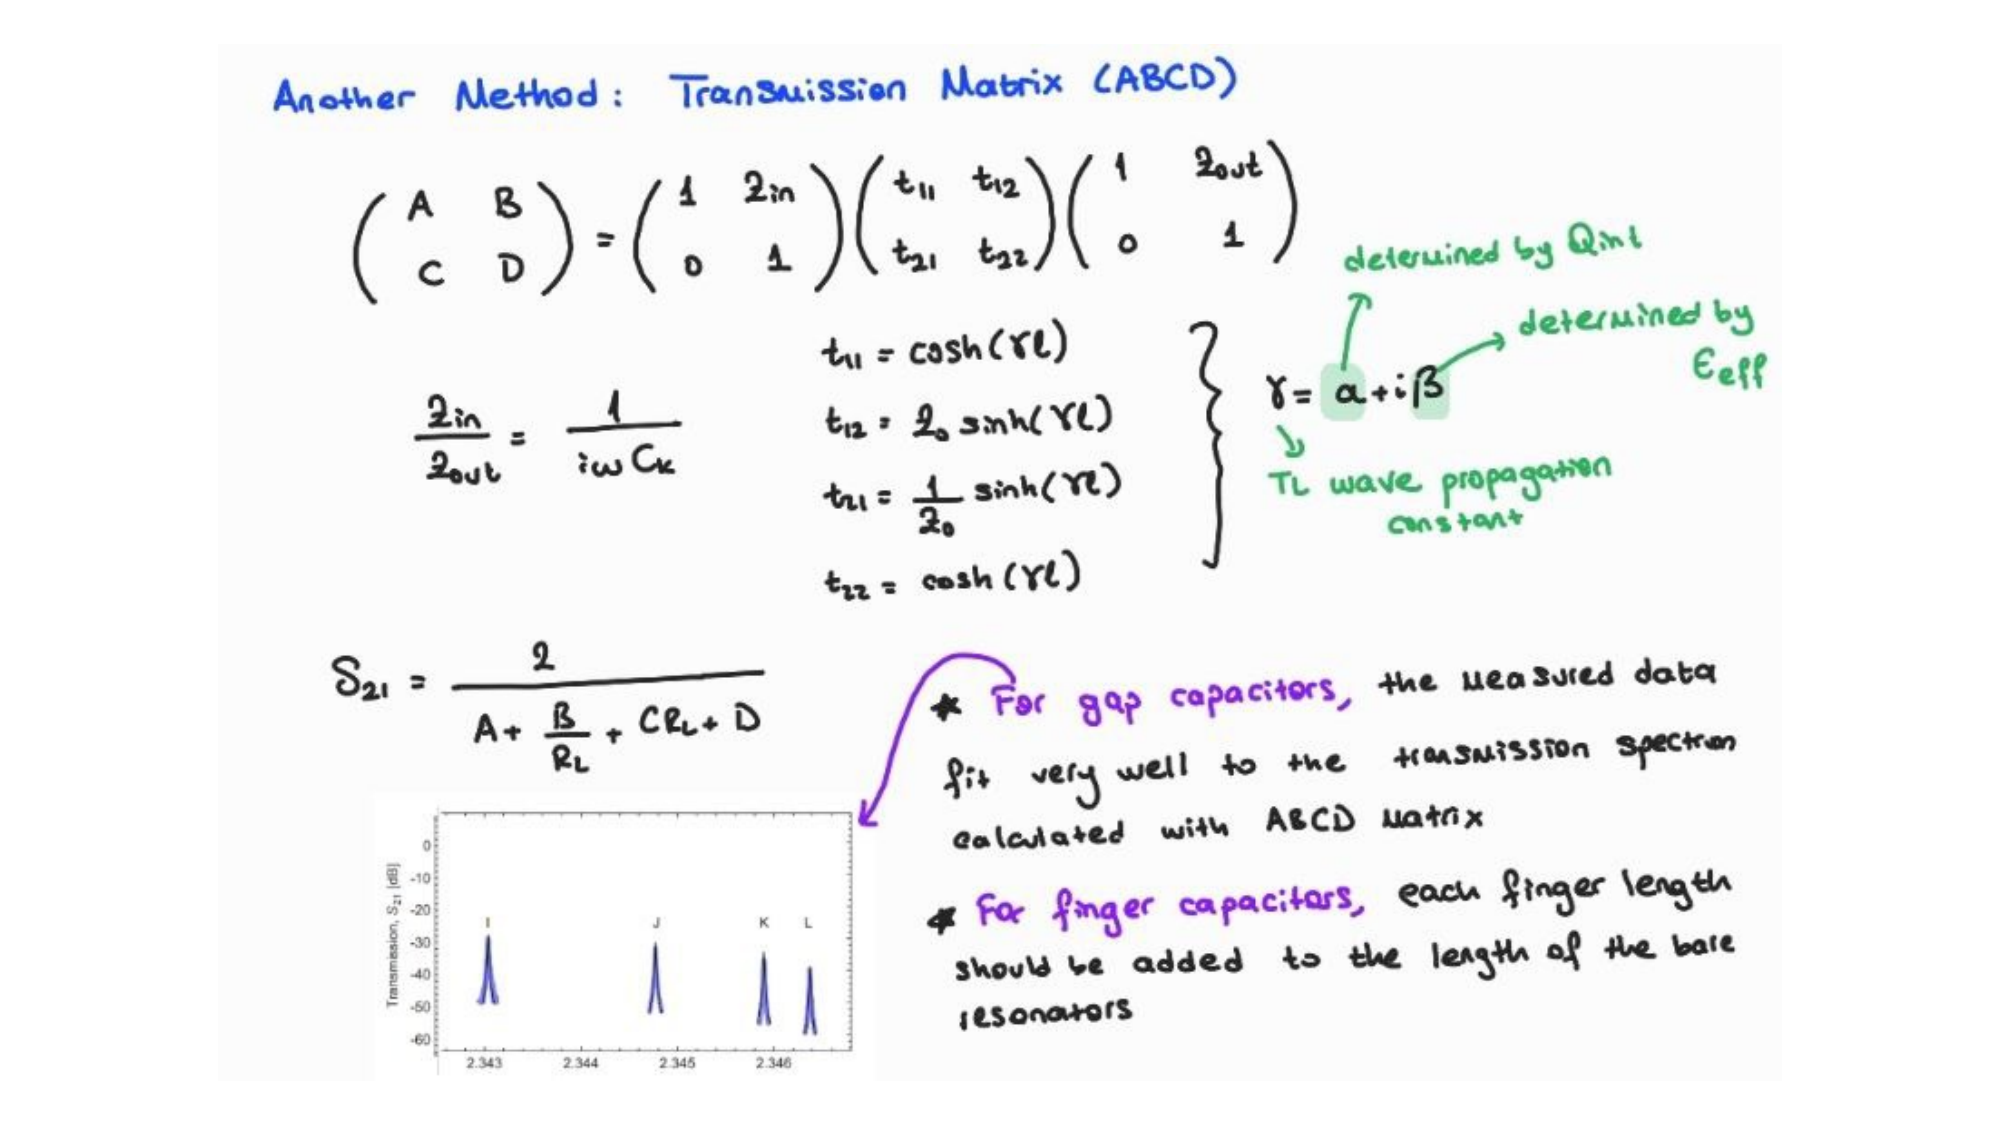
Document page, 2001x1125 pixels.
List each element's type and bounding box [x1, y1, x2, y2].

picture [218, 44, 1782, 1081]
